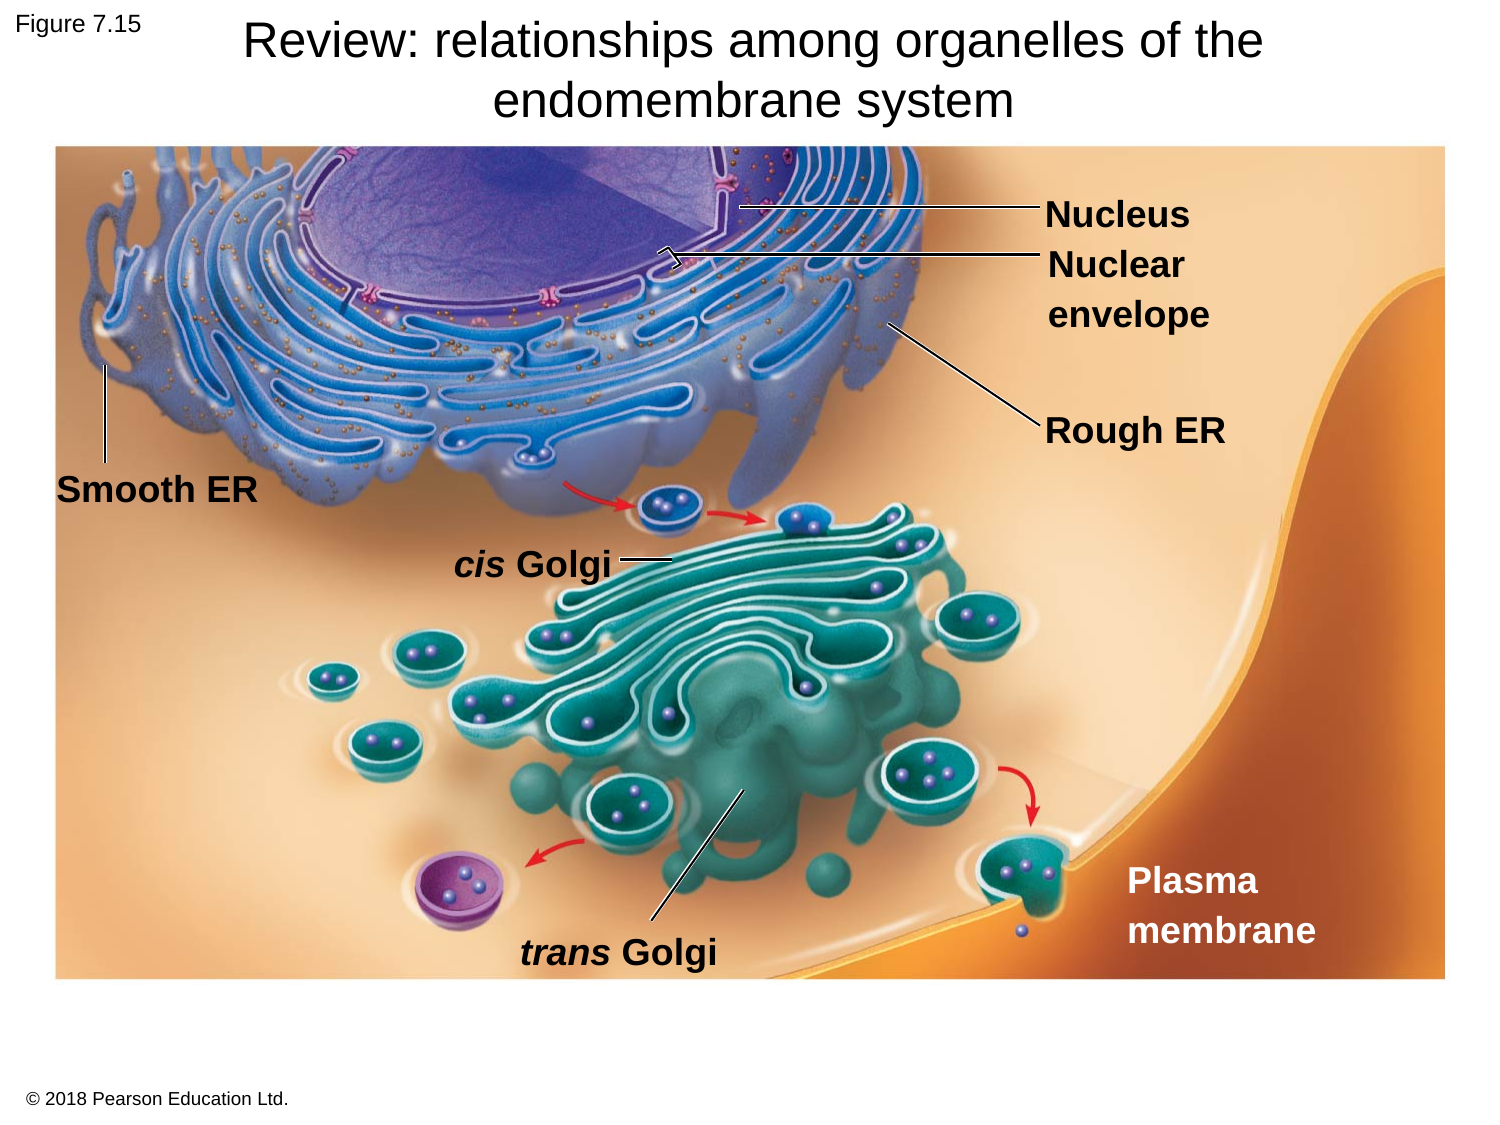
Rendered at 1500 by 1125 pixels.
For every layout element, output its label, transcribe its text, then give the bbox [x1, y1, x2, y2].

picture [48, 140, 1452, 985]
text_box Review: relationships among organelles of the endomembrane system [56, 0, 1451, 137]
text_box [656, 246, 1042, 271]
title Figure 7.15 [0, 0, 56, 57]
